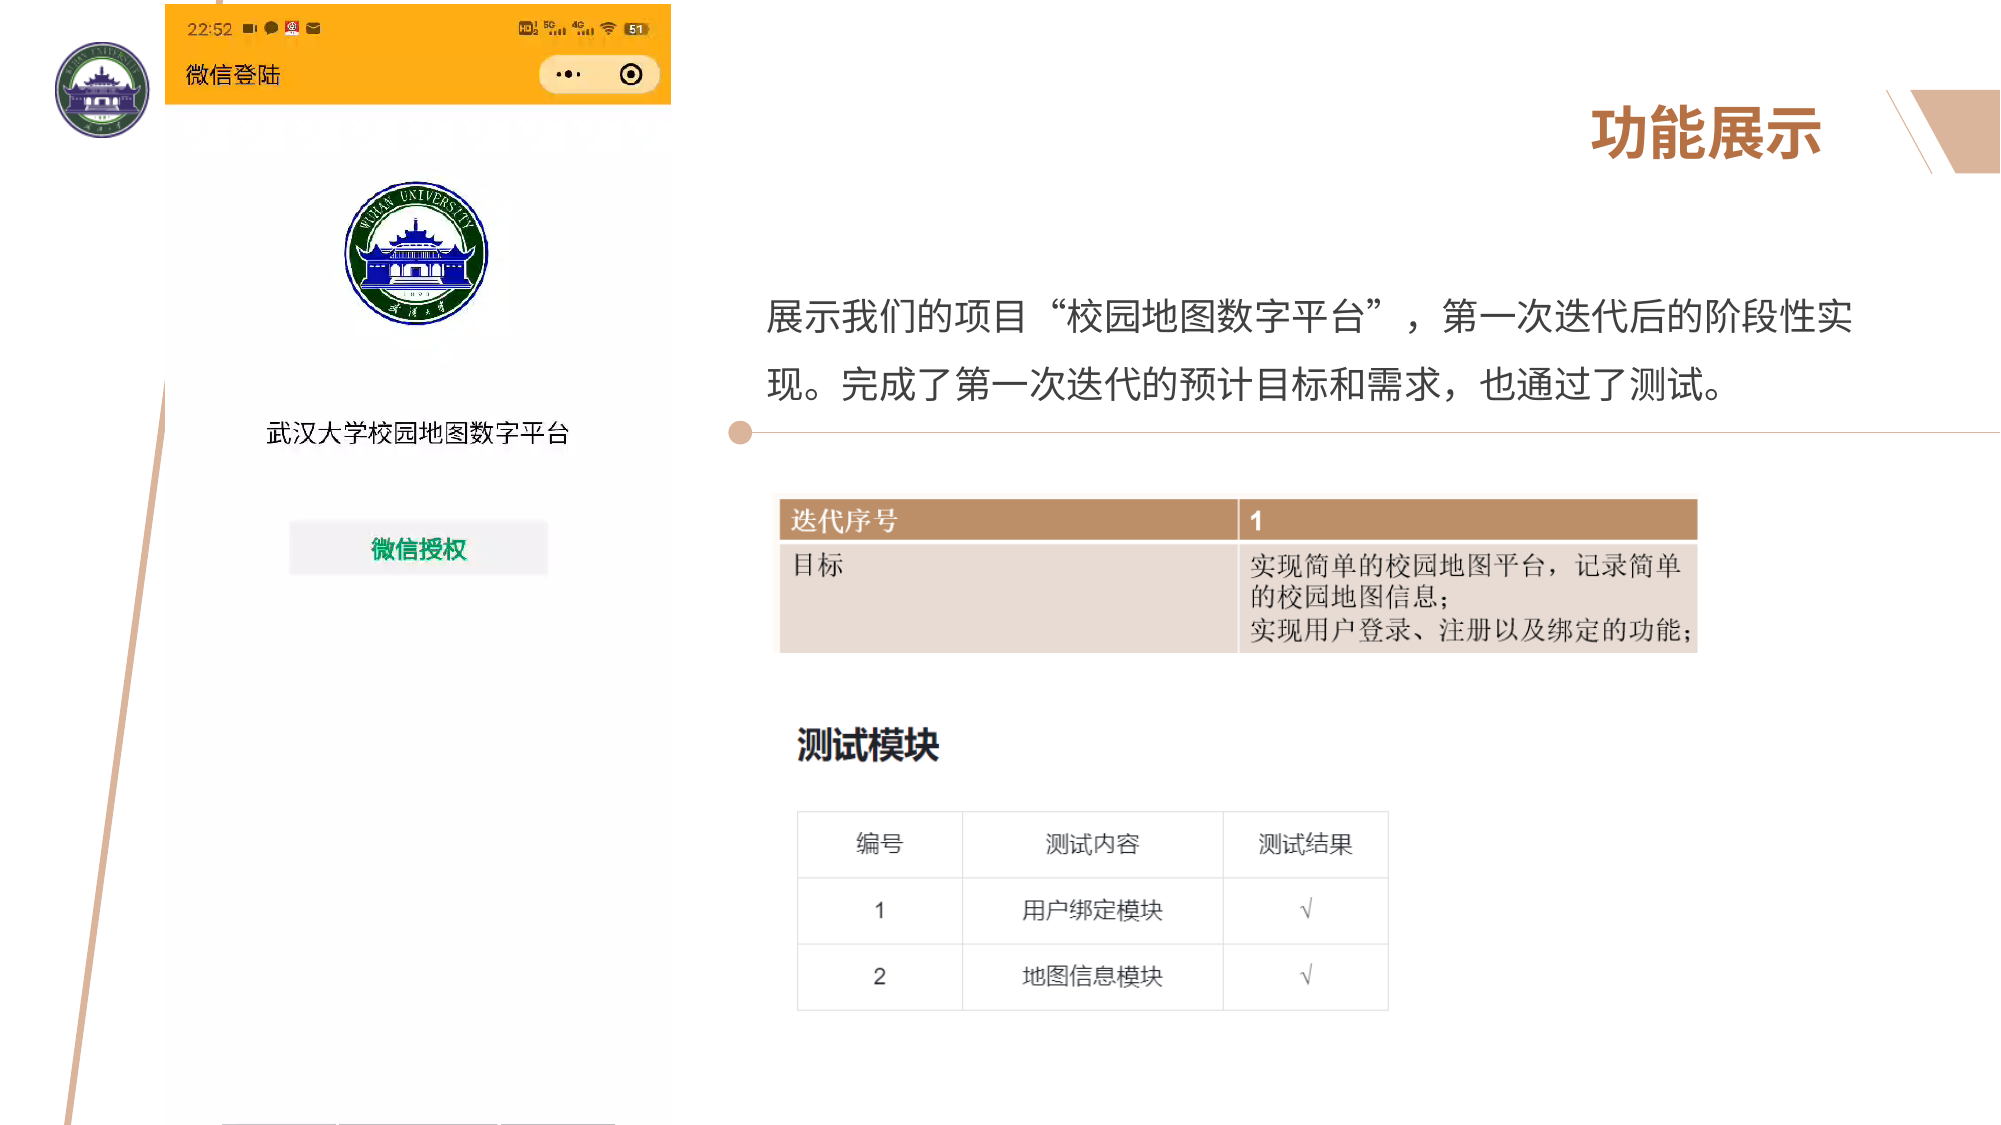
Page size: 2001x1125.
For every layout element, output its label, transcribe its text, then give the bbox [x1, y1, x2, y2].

picture [55, 42, 158, 146]
text_box [727, 419, 754, 446]
picture [774, 713, 1423, 1023]
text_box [1886, 90, 1932, 174]
text_box 展示我们的项目“校园地图数字平台”，第一次迭代后的阶段性实现。完成了第一次迭代的预计目标和需求，也通过了测试。 [751, 263, 1898, 414]
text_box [164, 3, 671, 1125]
text_box [1908, 88, 2000, 175]
text_box 功能展示 [1590, 95, 1847, 166]
picture [773, 493, 1699, 653]
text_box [66, 0, 221, 1125]
